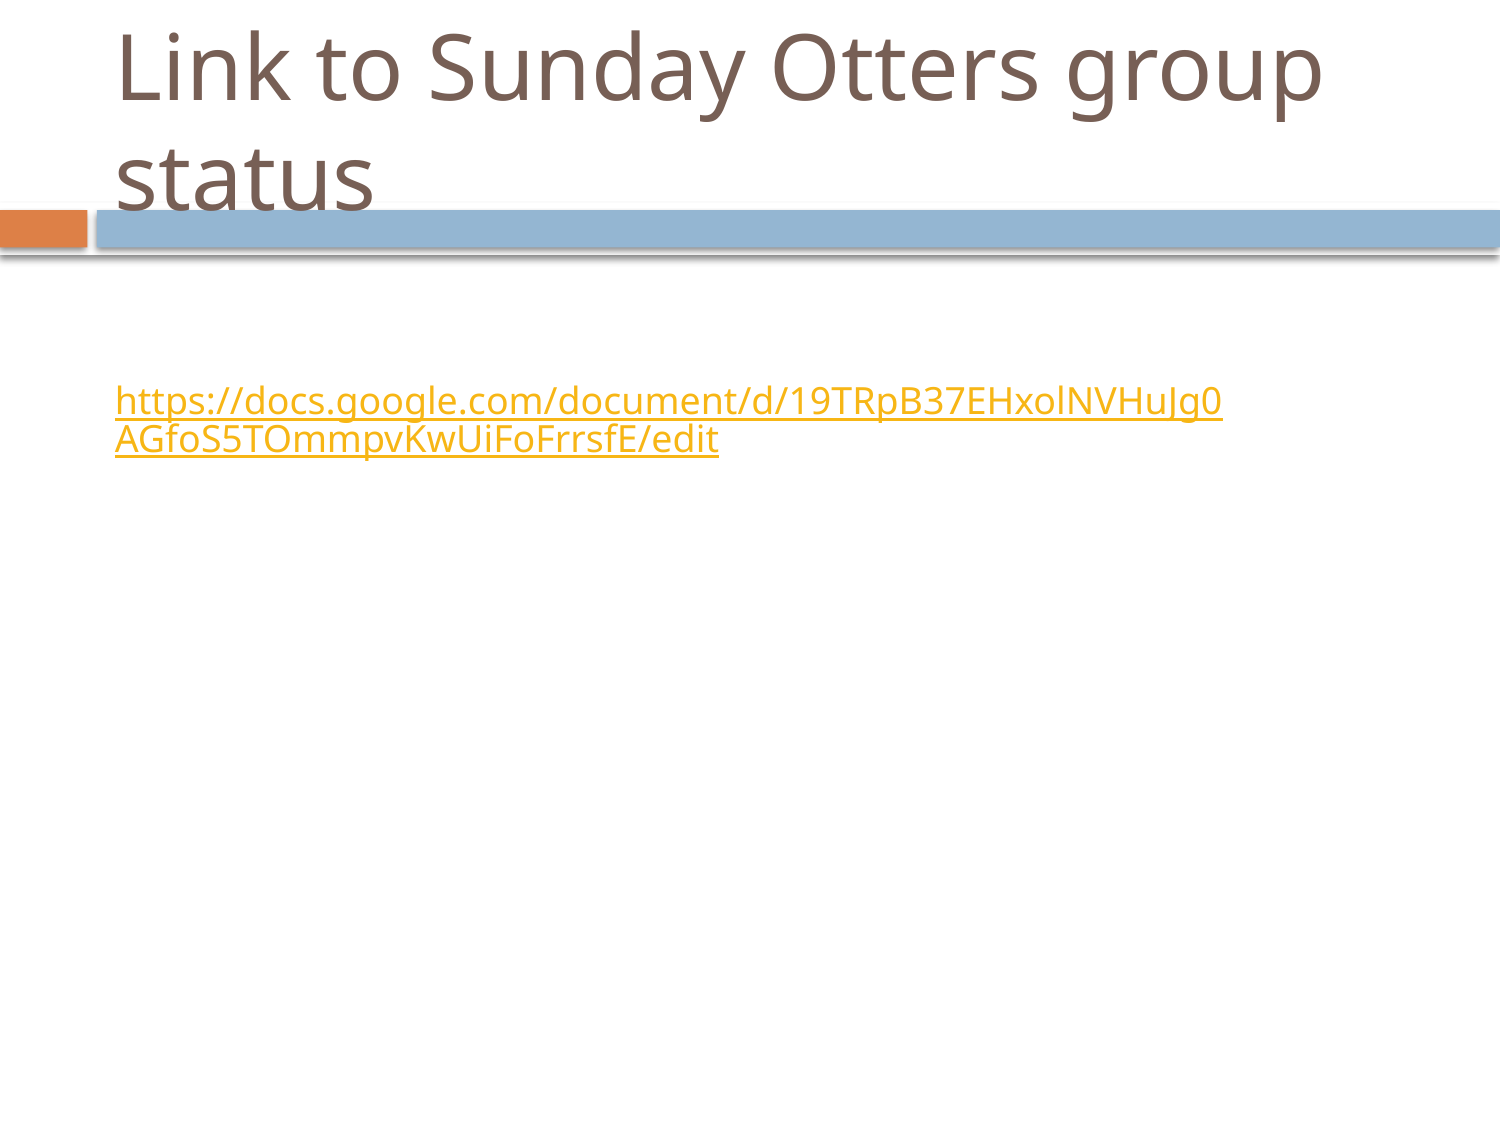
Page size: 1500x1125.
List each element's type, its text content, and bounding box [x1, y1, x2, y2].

title Link to Sunday Otters group status [99, 37, 1438, 200]
text_box https://docs.google.com/document/d/19TRpB37EHxolNVHuJg0AGfoS5TOmmpvKwUiFoFrrsfE/edit [99, 324, 1250, 436]
